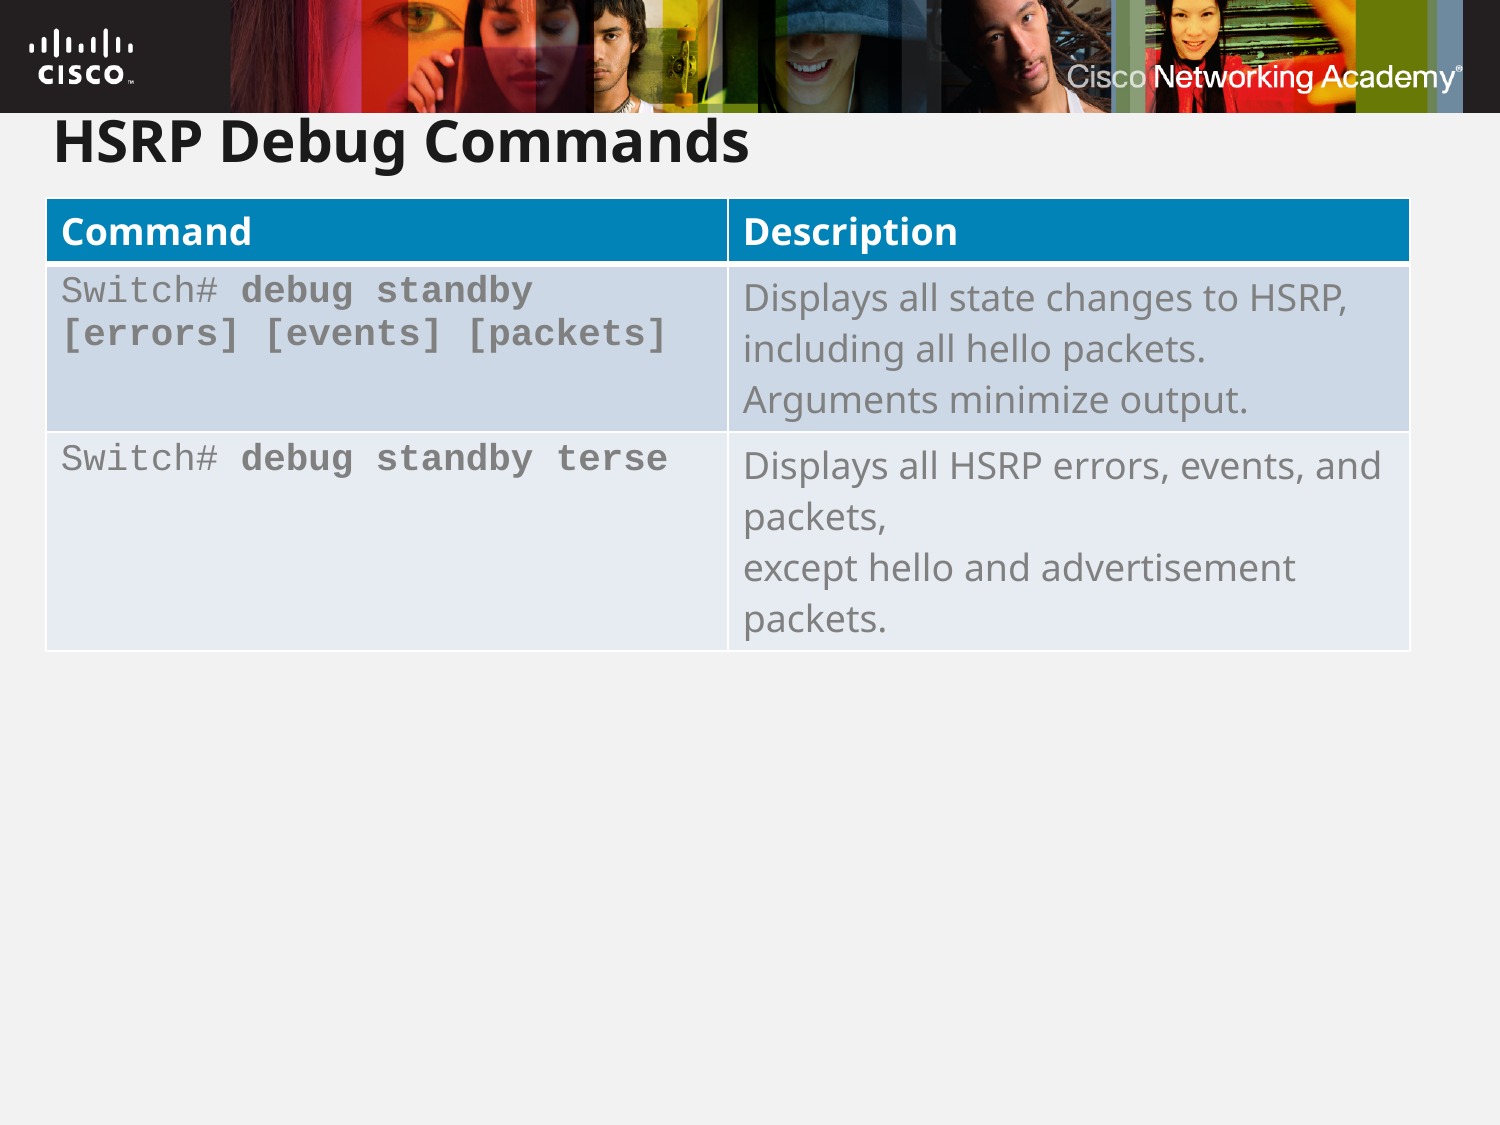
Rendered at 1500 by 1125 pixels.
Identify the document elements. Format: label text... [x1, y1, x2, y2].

table_cell Switch# debug standby terse [47, 433, 727, 650]
table_header Command [47, 199, 727, 261]
table_cell Displays all HSRP errors, events, and packets, except hello and advertisement packets. [729, 433, 1409, 650]
table_header Description [729, 199, 1409, 261]
title HSRP Debug Commands [45, 59, 1444, 182]
picture [0, 0, 1500, 113]
table_cell Switch# debug standby [errors] [events] [packets] [47, 267, 727, 431]
table_cell Displays all state changes to HSRP, including all hello packets. Arguments minimize output. [729, 267, 1409, 431]
